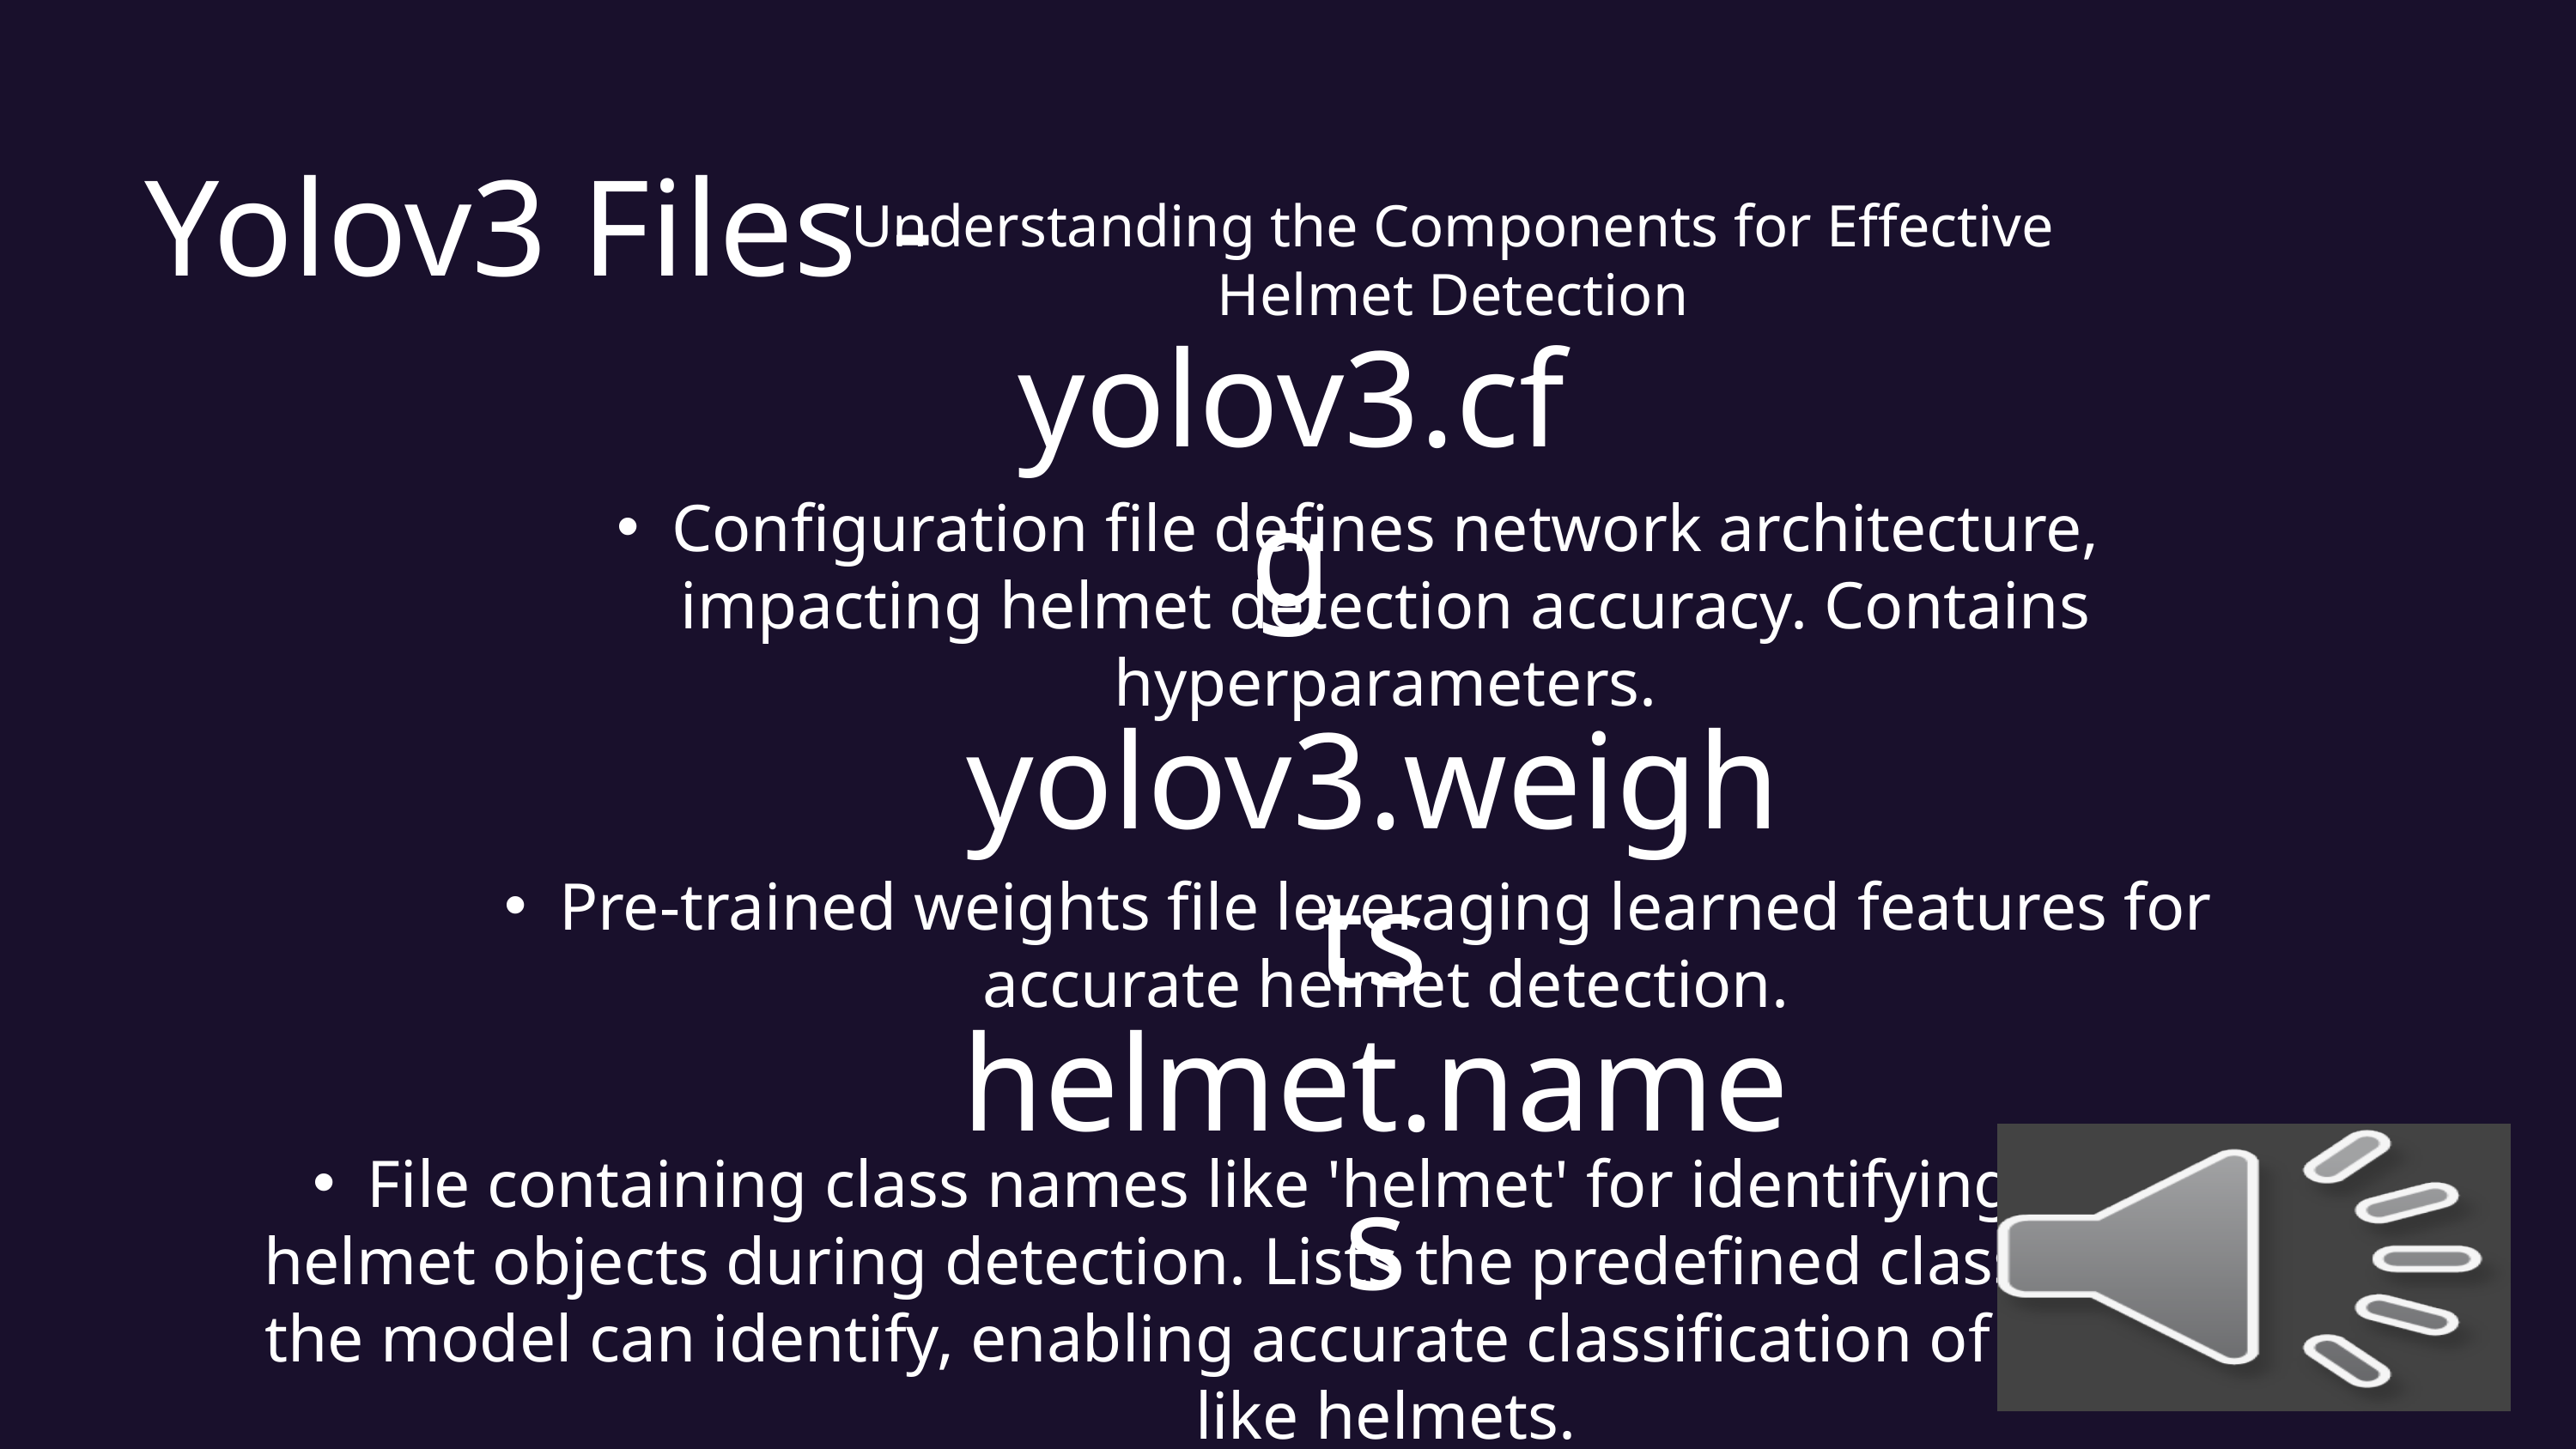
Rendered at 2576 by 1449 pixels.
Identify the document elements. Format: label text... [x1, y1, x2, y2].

text_box yolov3.weights [955, 695, 1791, 1014]
text_box Pre-trained weights file leveraging learned features for accurate helmet detection. [371, 865, 961, 1021]
text_box Pre-trained weights file leveraging learned features for accurate helmet detection. [1791, 865, 2291, 1021]
text_box File containing class names like 'helmet' for identifying and labeling helmet objects during detection. Lists the predefined classes or categories the model can identify, enabling accurate classification of detected objects like helmets. [151, 1143, 2511, 1449]
text_box Understanding the Components for Effective Helmet Detection [823, 190, 2085, 328]
text_box Yolov3 Files - [144, 143, 2227, 303]
picture [1996, 1122, 2512, 1413]
text_box Configuration file defines network architecture, impacting helmet detection accuracy. Contains hyperparameters. [447, 487, 2215, 719]
text_box yolov3.cfg [1008, 314, 1574, 633]
text_box helmet.names [961, 997, 1791, 1316]
